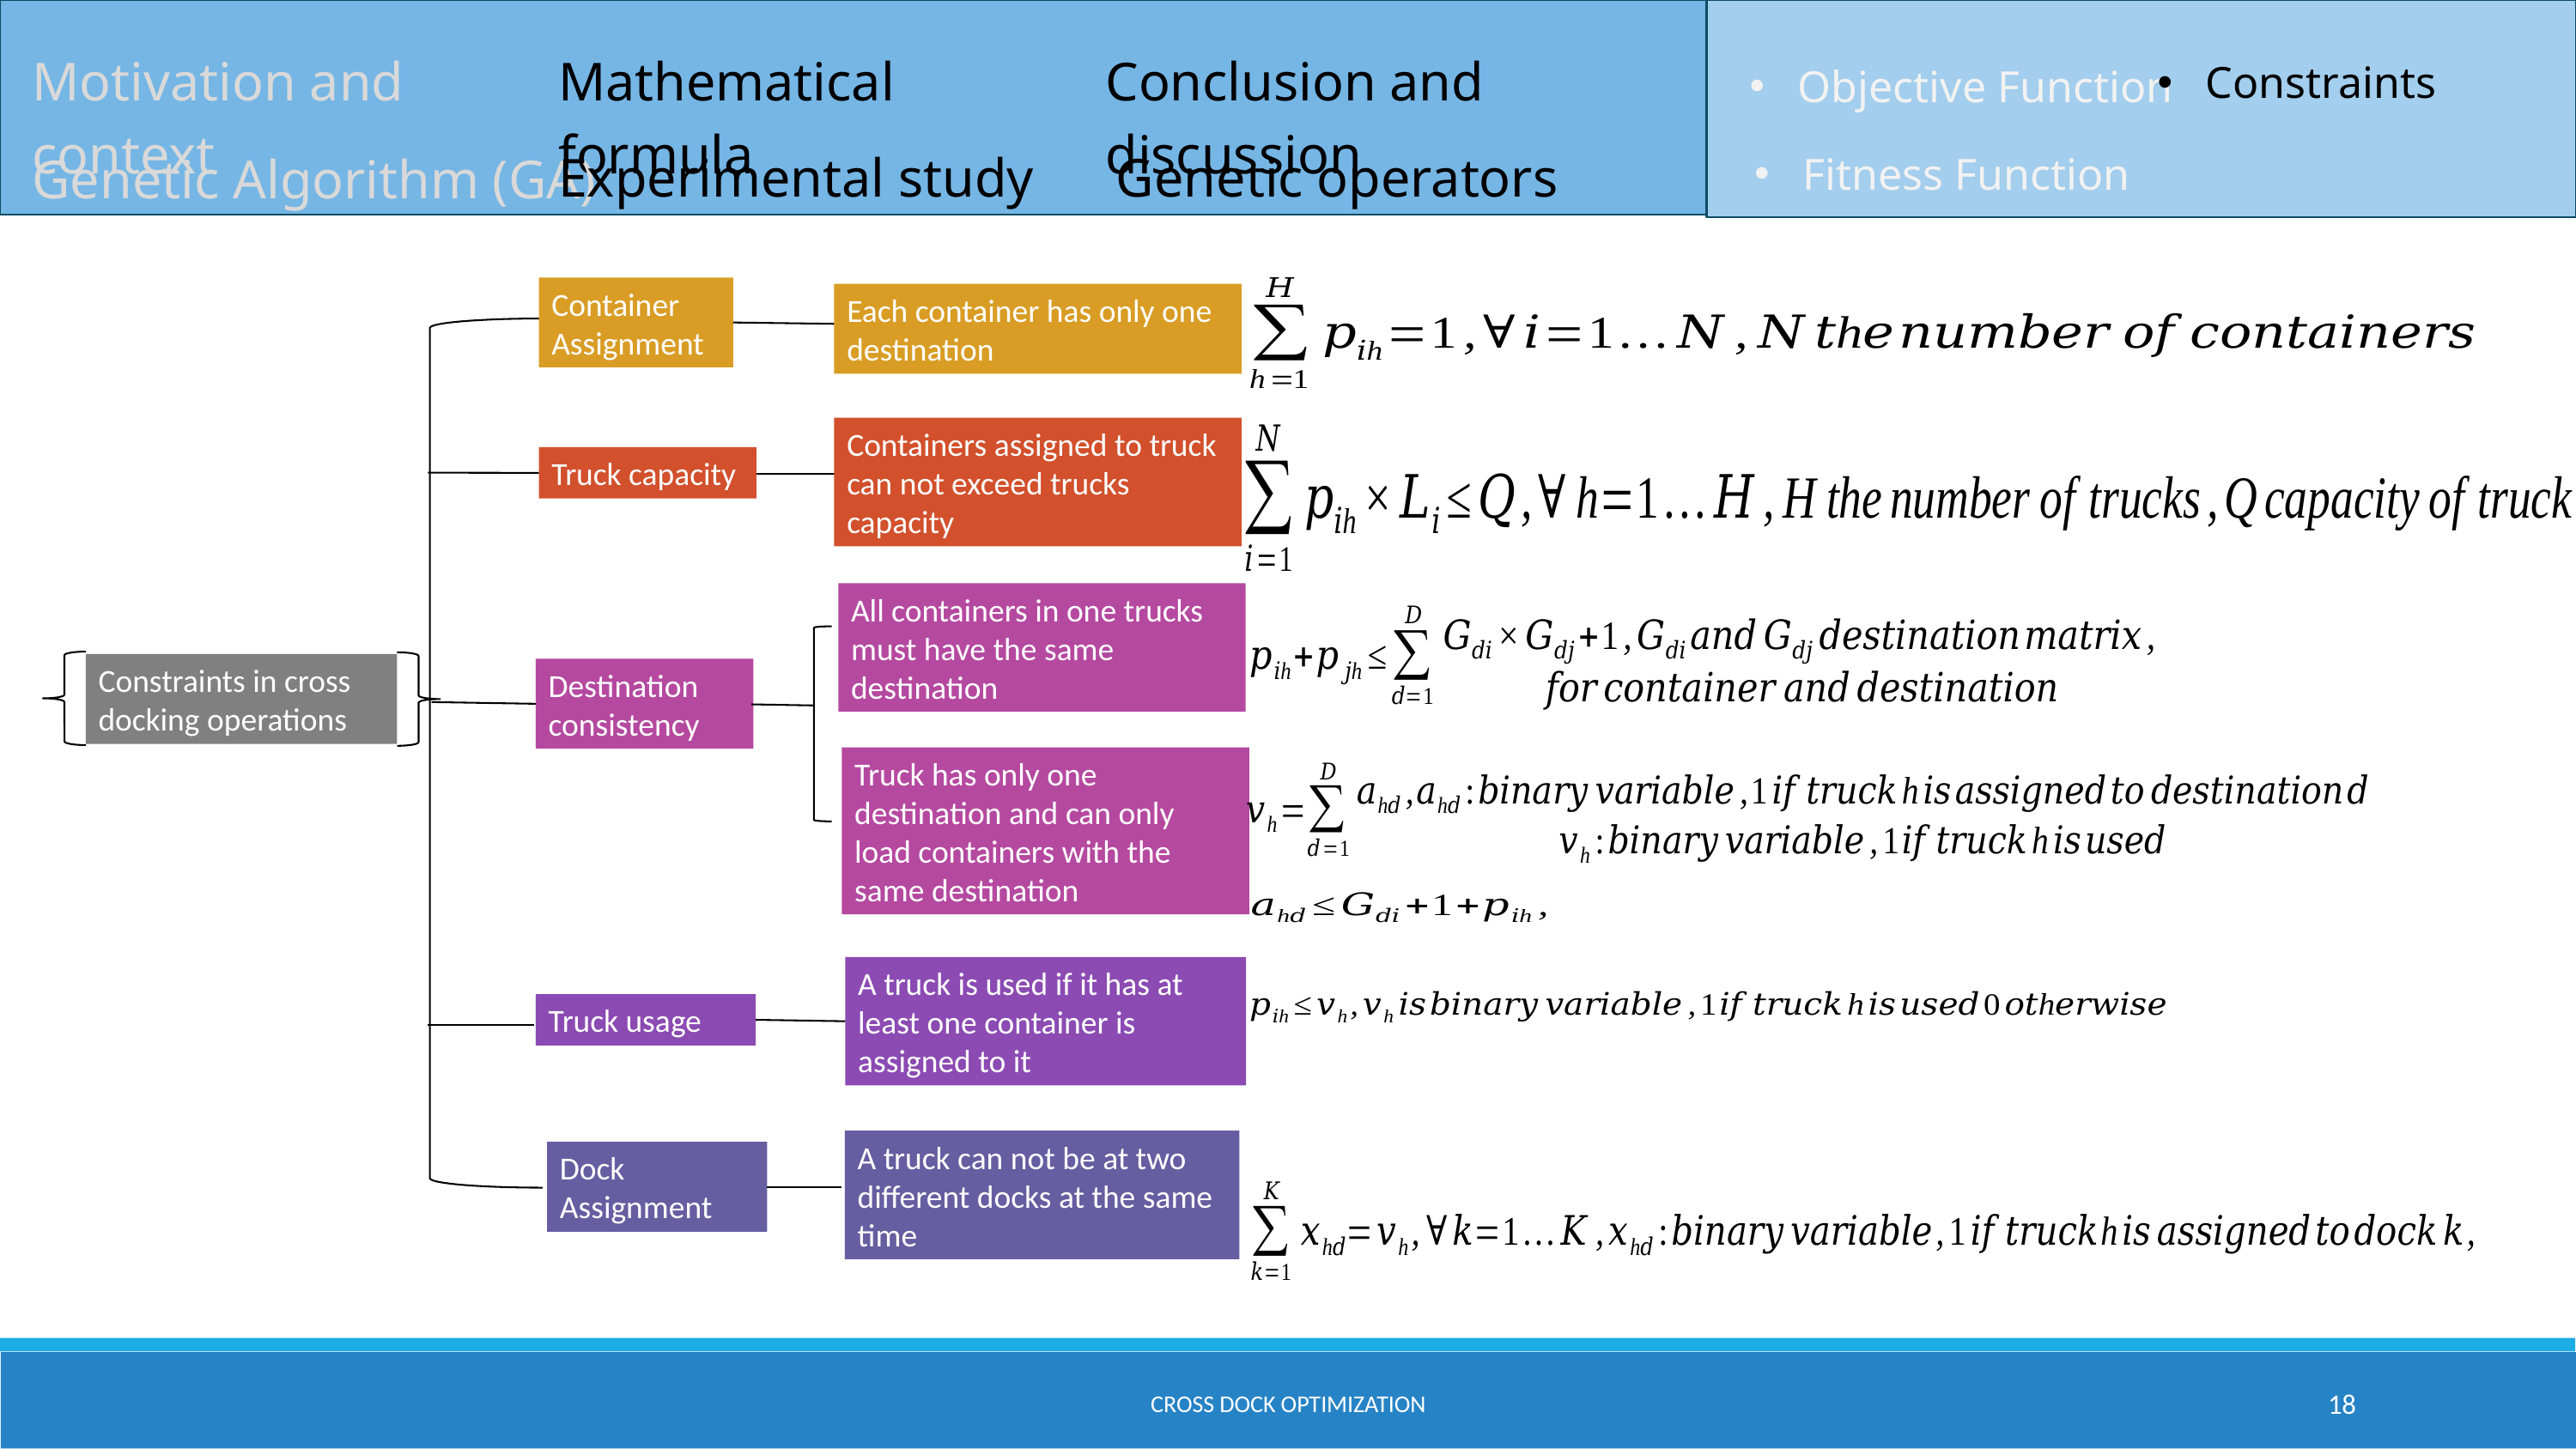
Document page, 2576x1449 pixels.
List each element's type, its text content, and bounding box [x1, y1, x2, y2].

text_box Container Assignment [538, 277, 733, 367]
text_box Objective Function [1749, 37, 2351, 112]
text_box Experimental study [558, 134, 1067, 208]
footer Cross dock optimization [779, 1364, 1798, 1442]
text_box [1705, 0, 2576, 218]
text_box [397, 651, 428, 747]
text_box Containers assigned to truck can not exceed trucks capacity [834, 417, 1242, 547]
text_box Fitness Function [1754, 124, 2356, 199]
text_box Conclusion and discussion [1105, 37, 1707, 185]
text_box Big instances->GA faster-> Lose precision [429, 1026, 535, 1032]
text_box Dock Assignment [547, 1142, 768, 1232]
text_box Constraints [2157, 33, 2576, 107]
text_box Constraints in cross docking operations [85, 653, 398, 744]
text_box [428, 481, 543, 1024]
text_box [41, 651, 87, 746]
text_box Mathematical formula [558, 37, 1067, 134]
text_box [755, 1019, 846, 1023]
text_box A truck is used if it has at least one container is assigned to it [845, 956, 1247, 1086]
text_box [750, 703, 815, 706]
text_box Truck has only one destination and can only load containers with the same destination [841, 747, 1249, 915]
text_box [431, 701, 537, 705]
text_box Genetic operators [1115, 134, 1625, 208]
text_box All containers in one trucks must have the same destination [838, 583, 1246, 712]
text_box [428, 318, 543, 471]
text_box Destination consistency [535, 658, 754, 749]
text_box Truck capacity [538, 446, 756, 499]
text_box Each container has only one destination [834, 283, 1242, 374]
slide_number 18 [2092, 1364, 2369, 1442]
text_box Truck usage [535, 994, 756, 1046]
text_box [428, 1031, 543, 1189]
text_box Motivation and context [32, 37, 542, 134]
text_box [0, 0, 1708, 215]
text_box Genetic Algorithm (GA) [32, 134, 644, 209]
text_box A truck can not be at two different docks at the same time [844, 1131, 1240, 1259]
text_box [812, 625, 832, 822]
